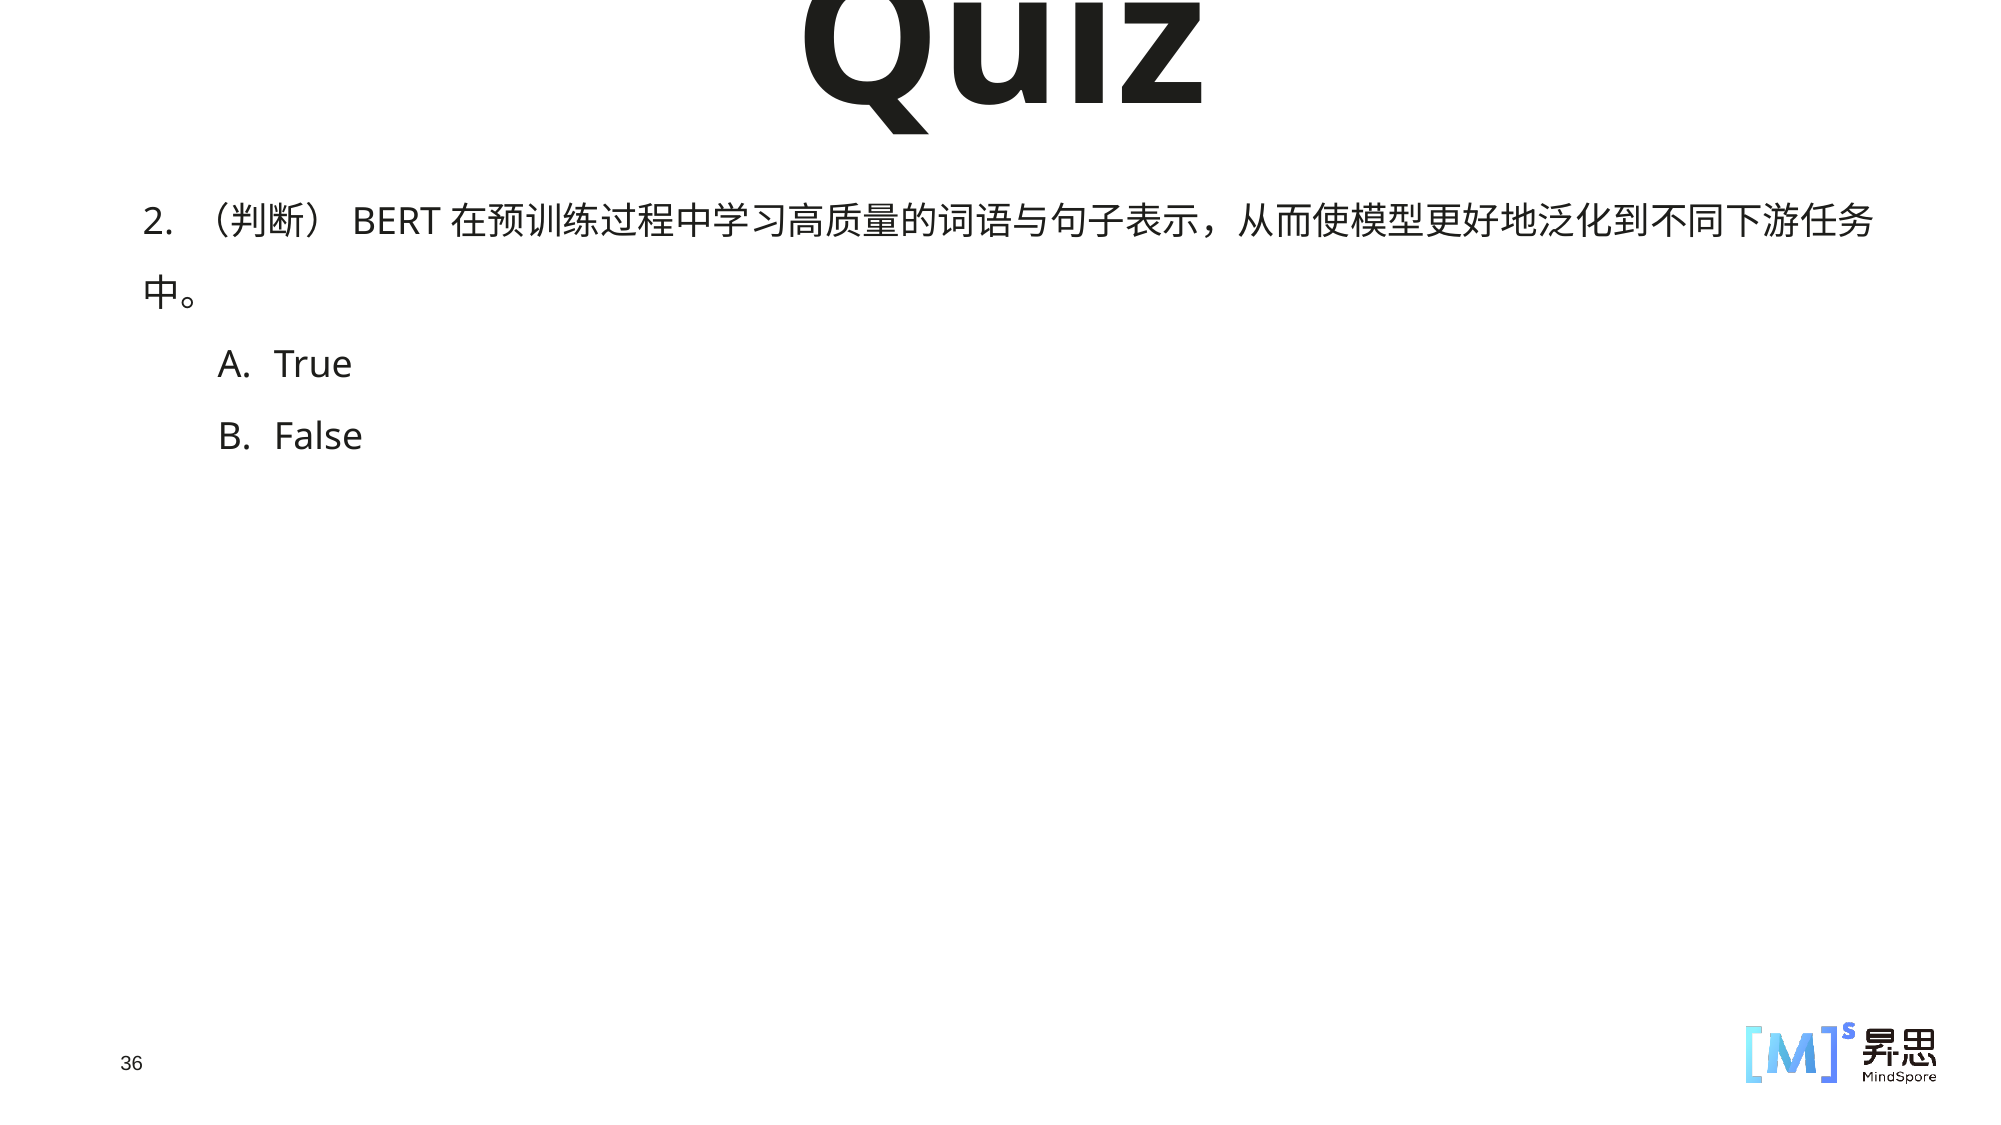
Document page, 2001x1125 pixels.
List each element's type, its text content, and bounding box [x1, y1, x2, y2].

text_box 2. （判断）BERT在预训练过程中学习高质量的词语与句子表示，从而使模型更好地泛化到不同下游任务中。 True False [127, 162, 1906, 465]
subtitle Quiz [119, 74, 1883, 141]
picture [1742, 1020, 1942, 1086]
